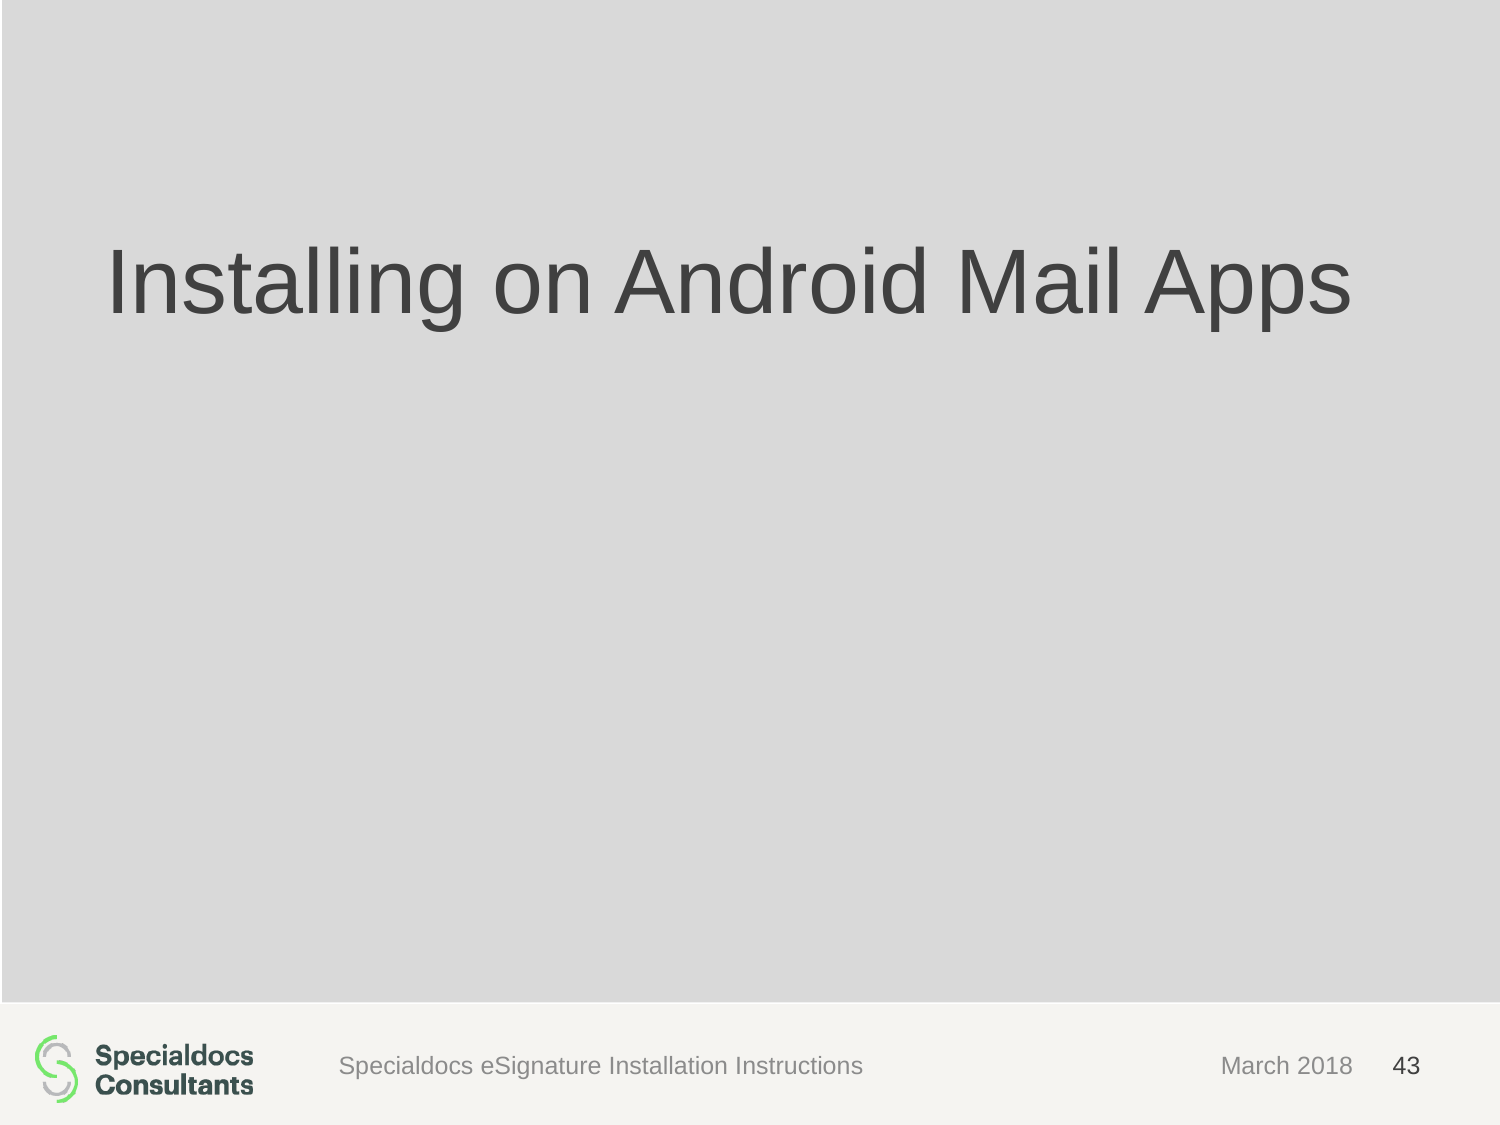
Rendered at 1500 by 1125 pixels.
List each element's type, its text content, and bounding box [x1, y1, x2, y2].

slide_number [1018, 1004, 1369, 1125]
slide_number 43 [1369, 1004, 1436, 1125]
footer Specialdocs eSignature Installation Instructions [323, 1004, 914, 1125]
text_box [2, 0, 1500, 1003]
text_box Installing on Android Mail Apps [90, 214, 1397, 340]
picture [35, 1035, 253, 1103]
